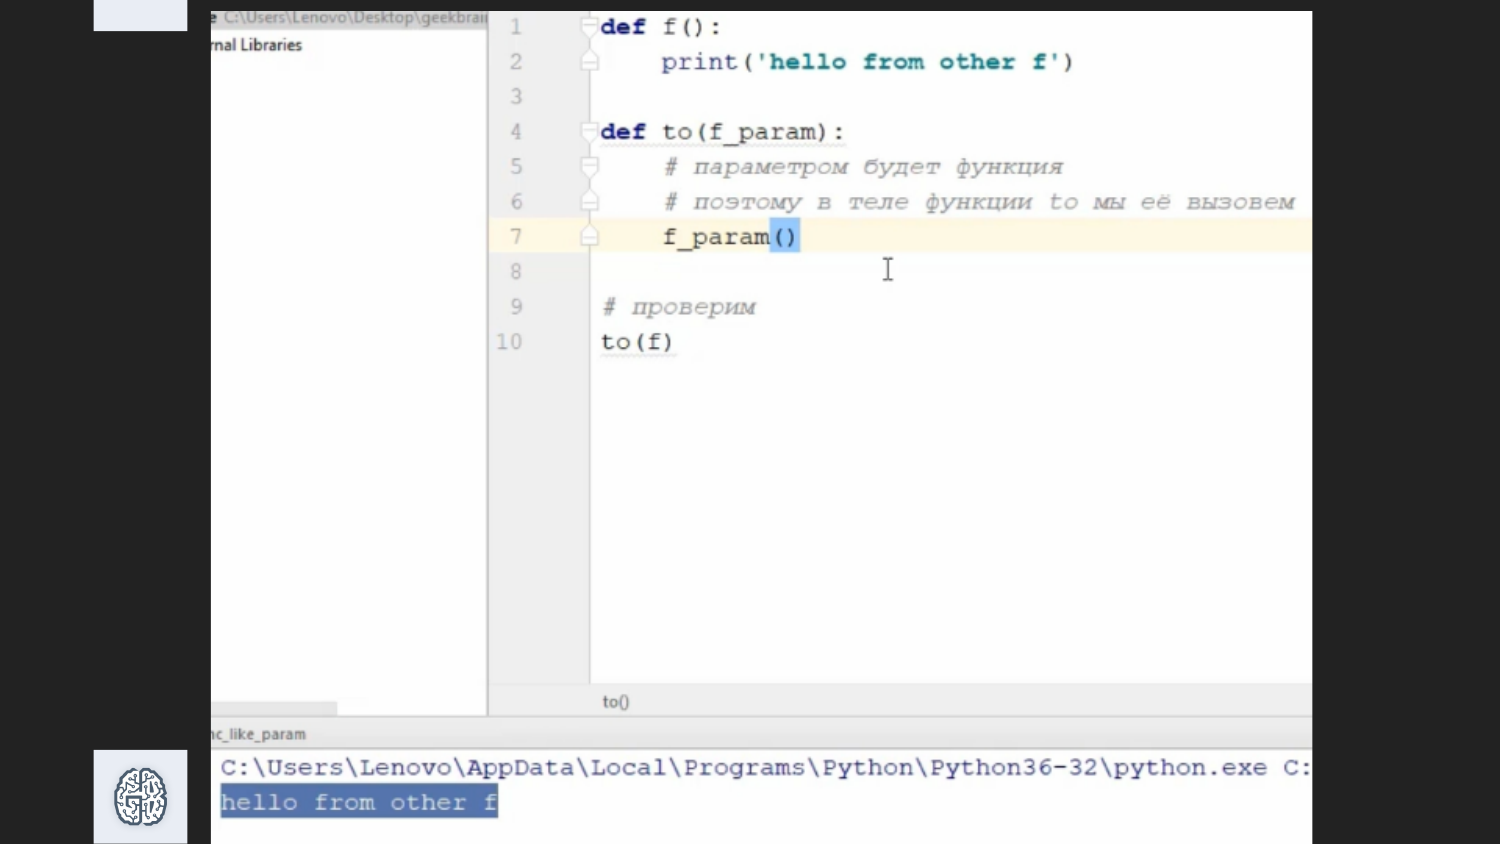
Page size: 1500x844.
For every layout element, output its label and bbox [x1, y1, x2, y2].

picture [210, 11, 1313, 844]
picture [106, 760, 175, 834]
